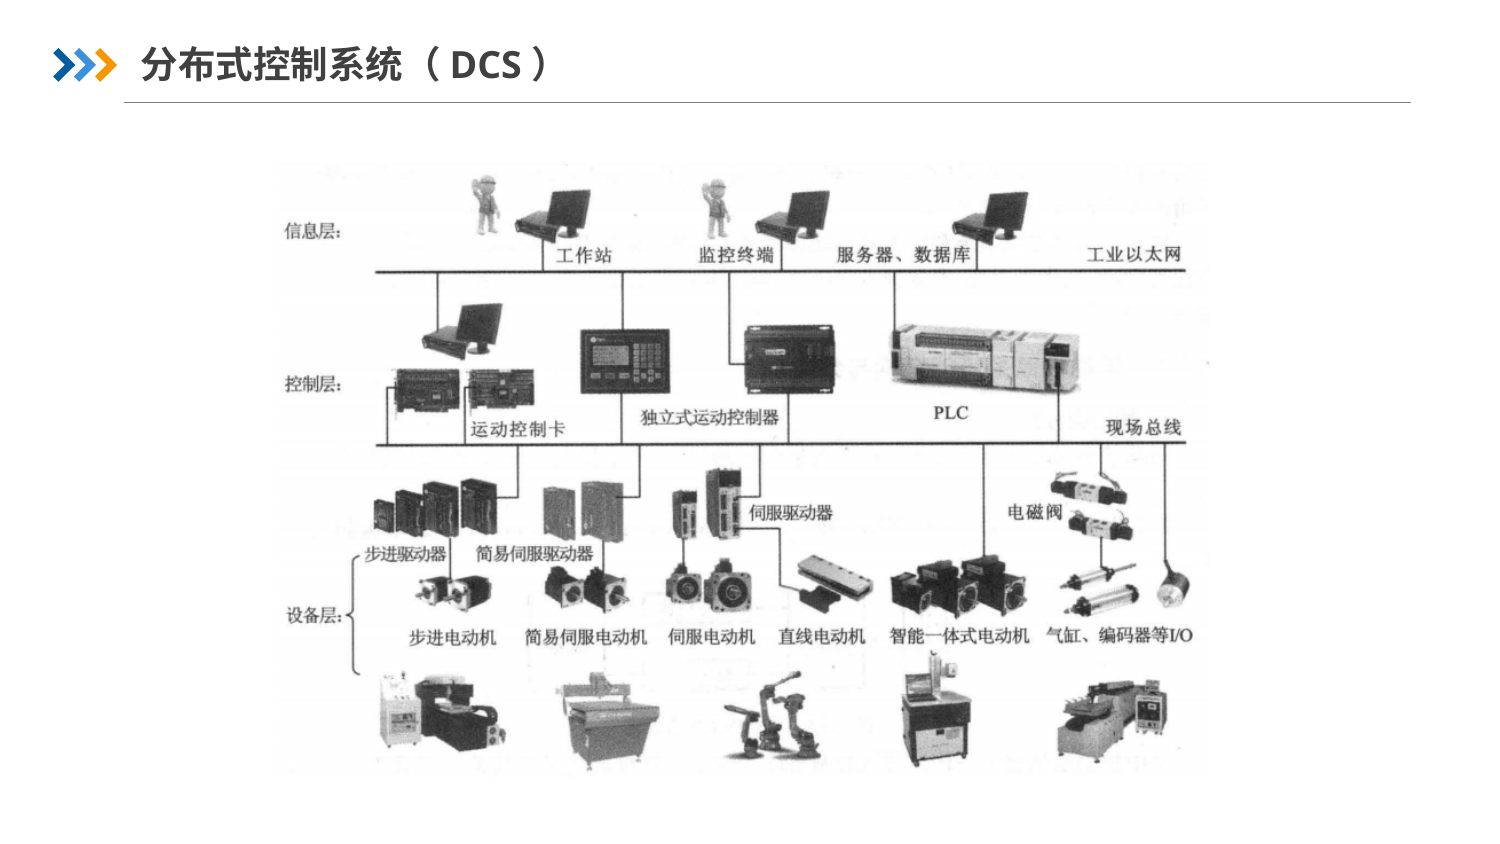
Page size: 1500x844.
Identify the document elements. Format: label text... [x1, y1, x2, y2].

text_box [52, 47, 118, 82]
text_box 分布式控制系统（DCS） [140, 32, 573, 96]
picture [277, 161, 1209, 780]
